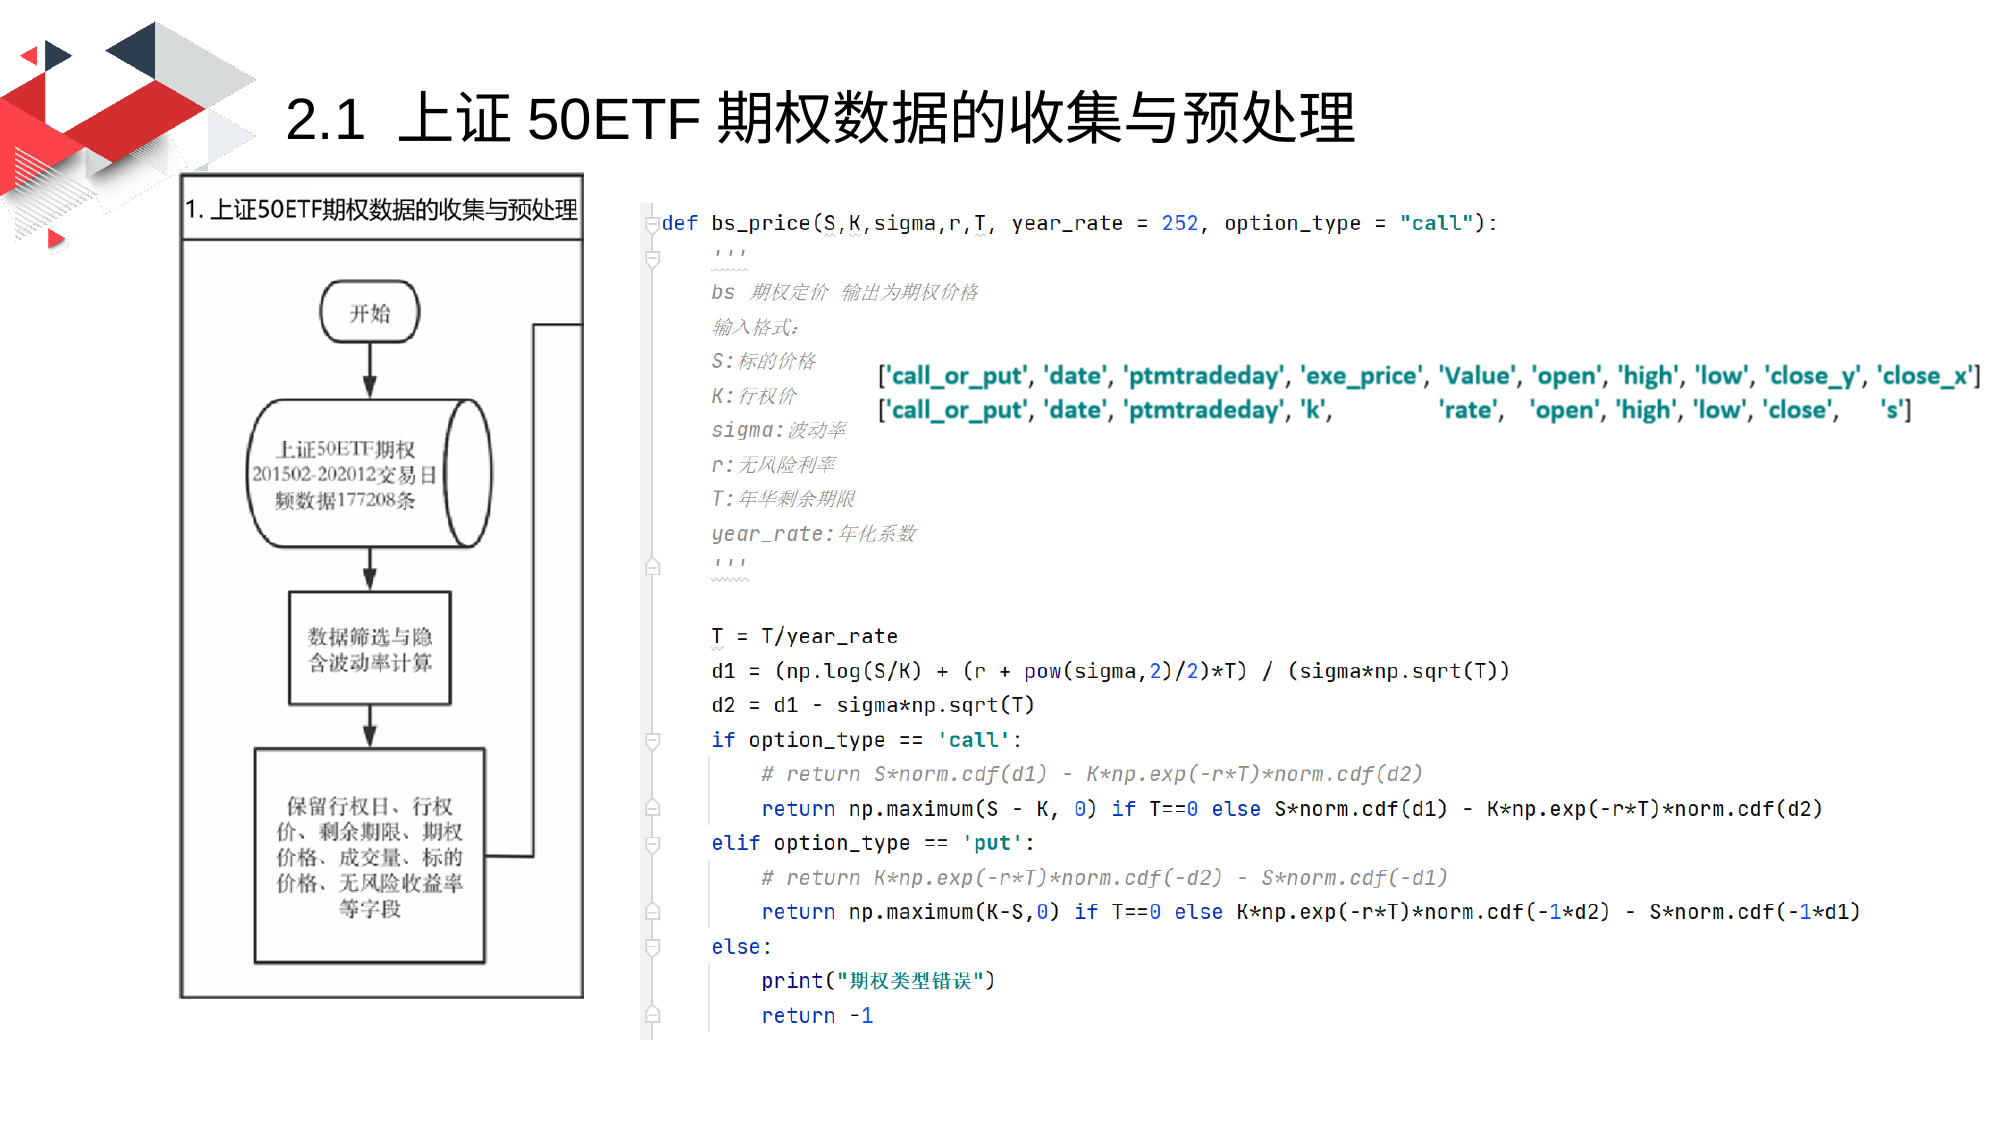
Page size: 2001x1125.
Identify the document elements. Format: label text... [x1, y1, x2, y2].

text_box 2.1 上证50ETF期权数据的收集与预处理 [270, 73, 1372, 159]
picture [640, 203, 1983, 1040]
picture [0, 21, 585, 999]
